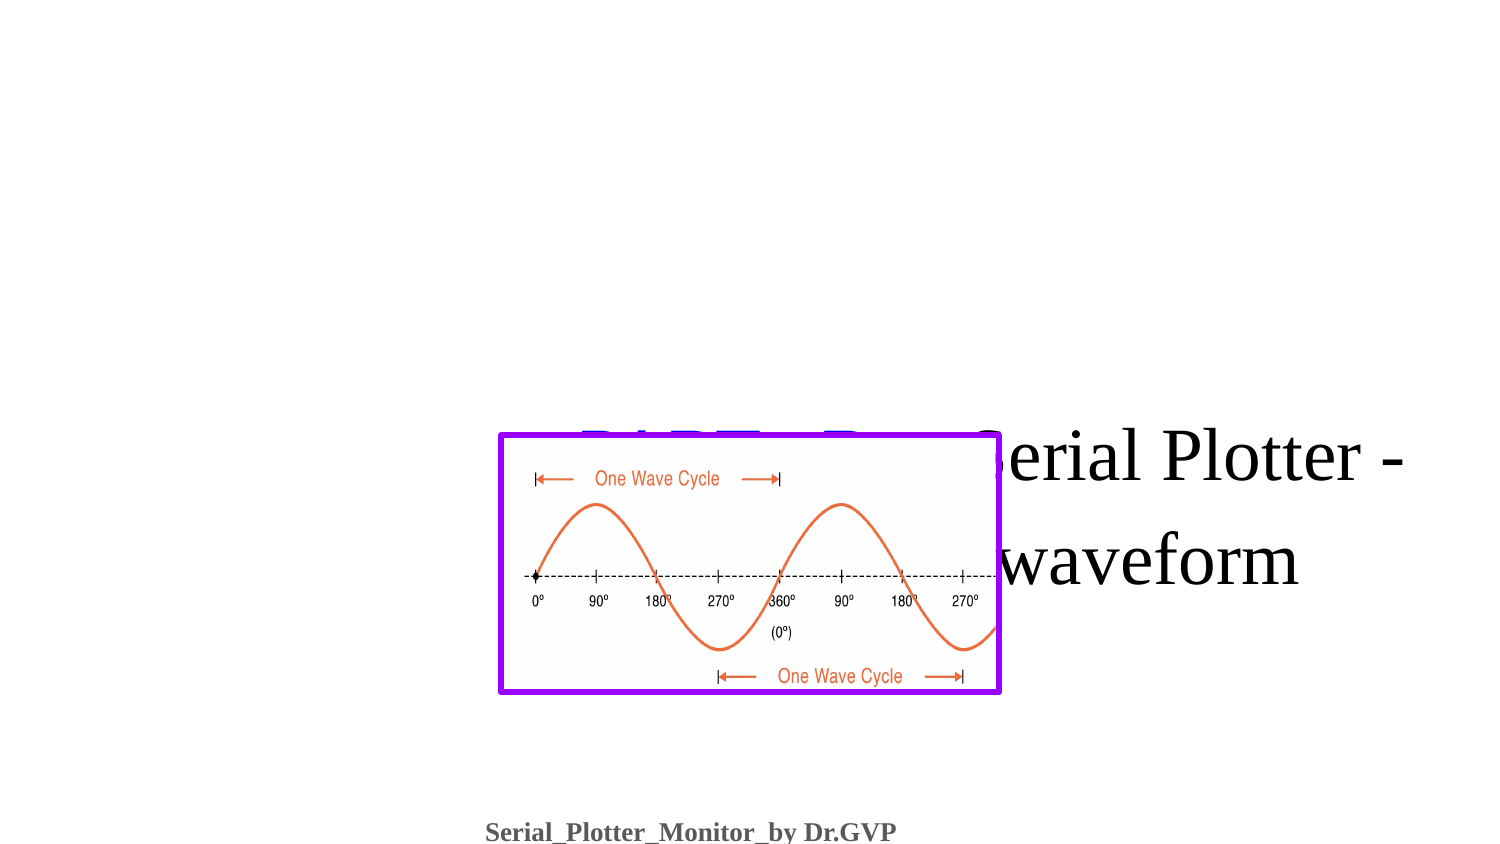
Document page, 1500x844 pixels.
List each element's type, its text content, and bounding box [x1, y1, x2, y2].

picture [503, 438, 996, 690]
list PART - B: Serial Plotter - Sine waveform [40, 64, 1439, 625]
